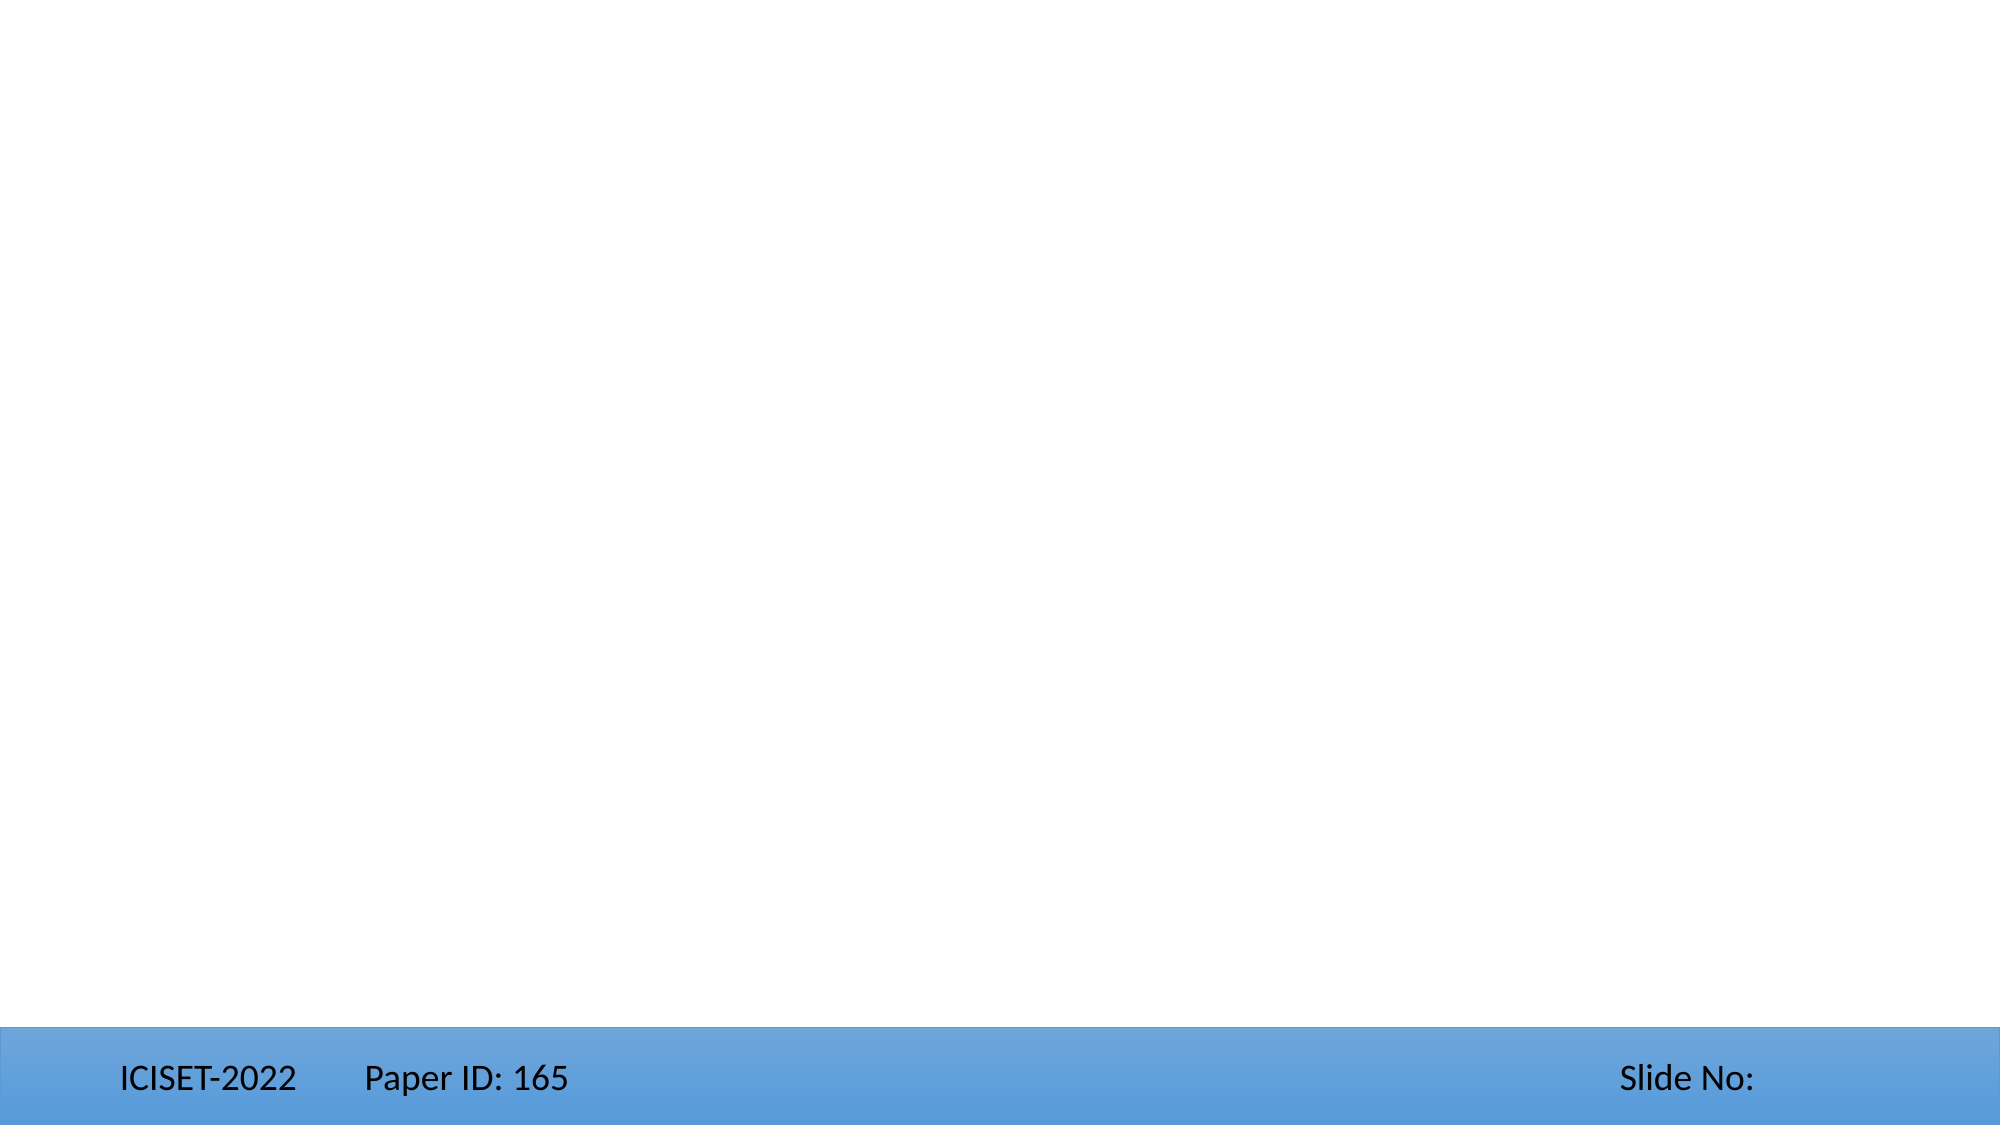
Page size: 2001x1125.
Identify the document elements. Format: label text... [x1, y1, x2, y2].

text_box [0, 1027, 2000, 1125]
text_box ICISET-2022 Paper ID: 165 Slide No: [105, 1045, 1957, 1106]
